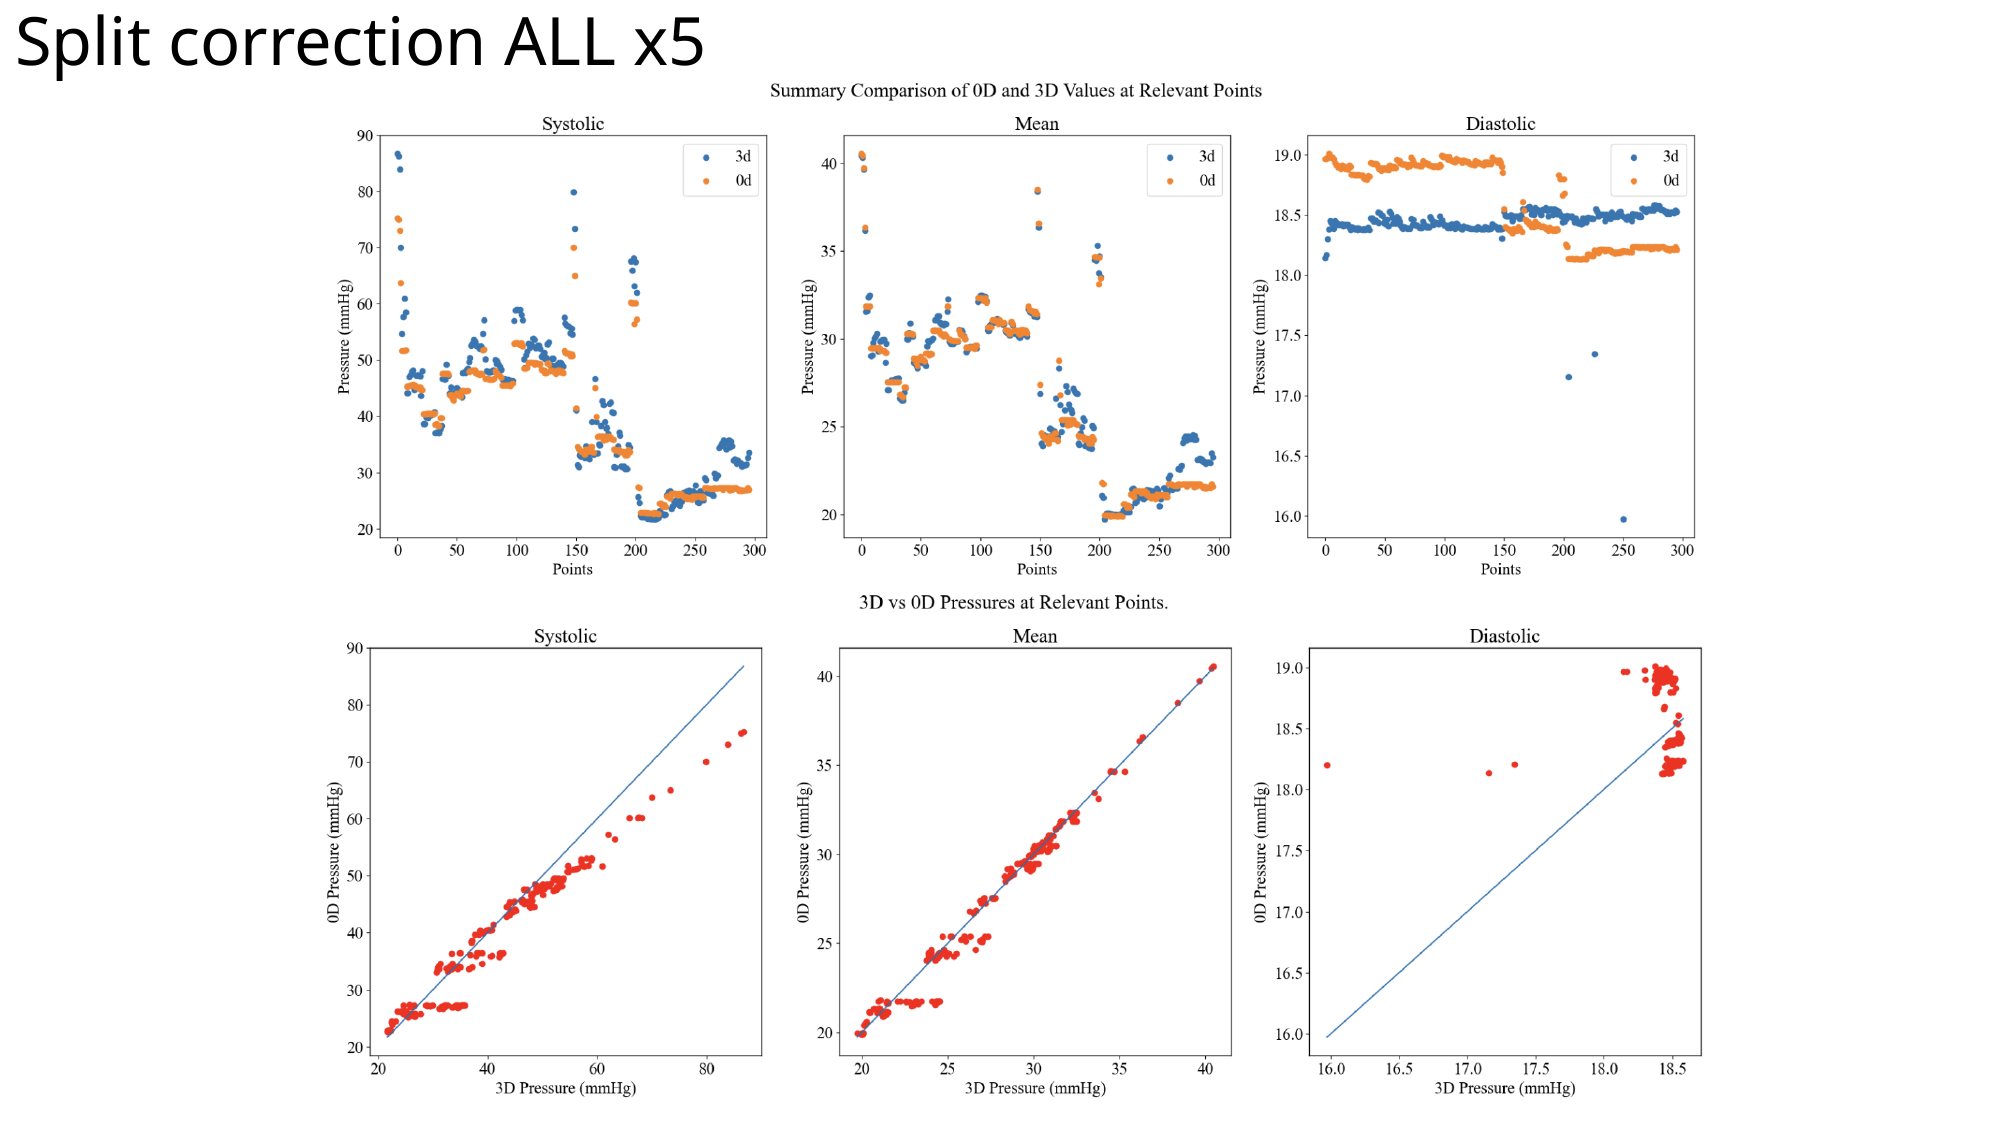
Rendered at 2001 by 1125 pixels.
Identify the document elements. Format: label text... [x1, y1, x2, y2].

title Split correction ALL x5 [0, 0, 1345, 89]
picture [237, 75, 1794, 1108]
